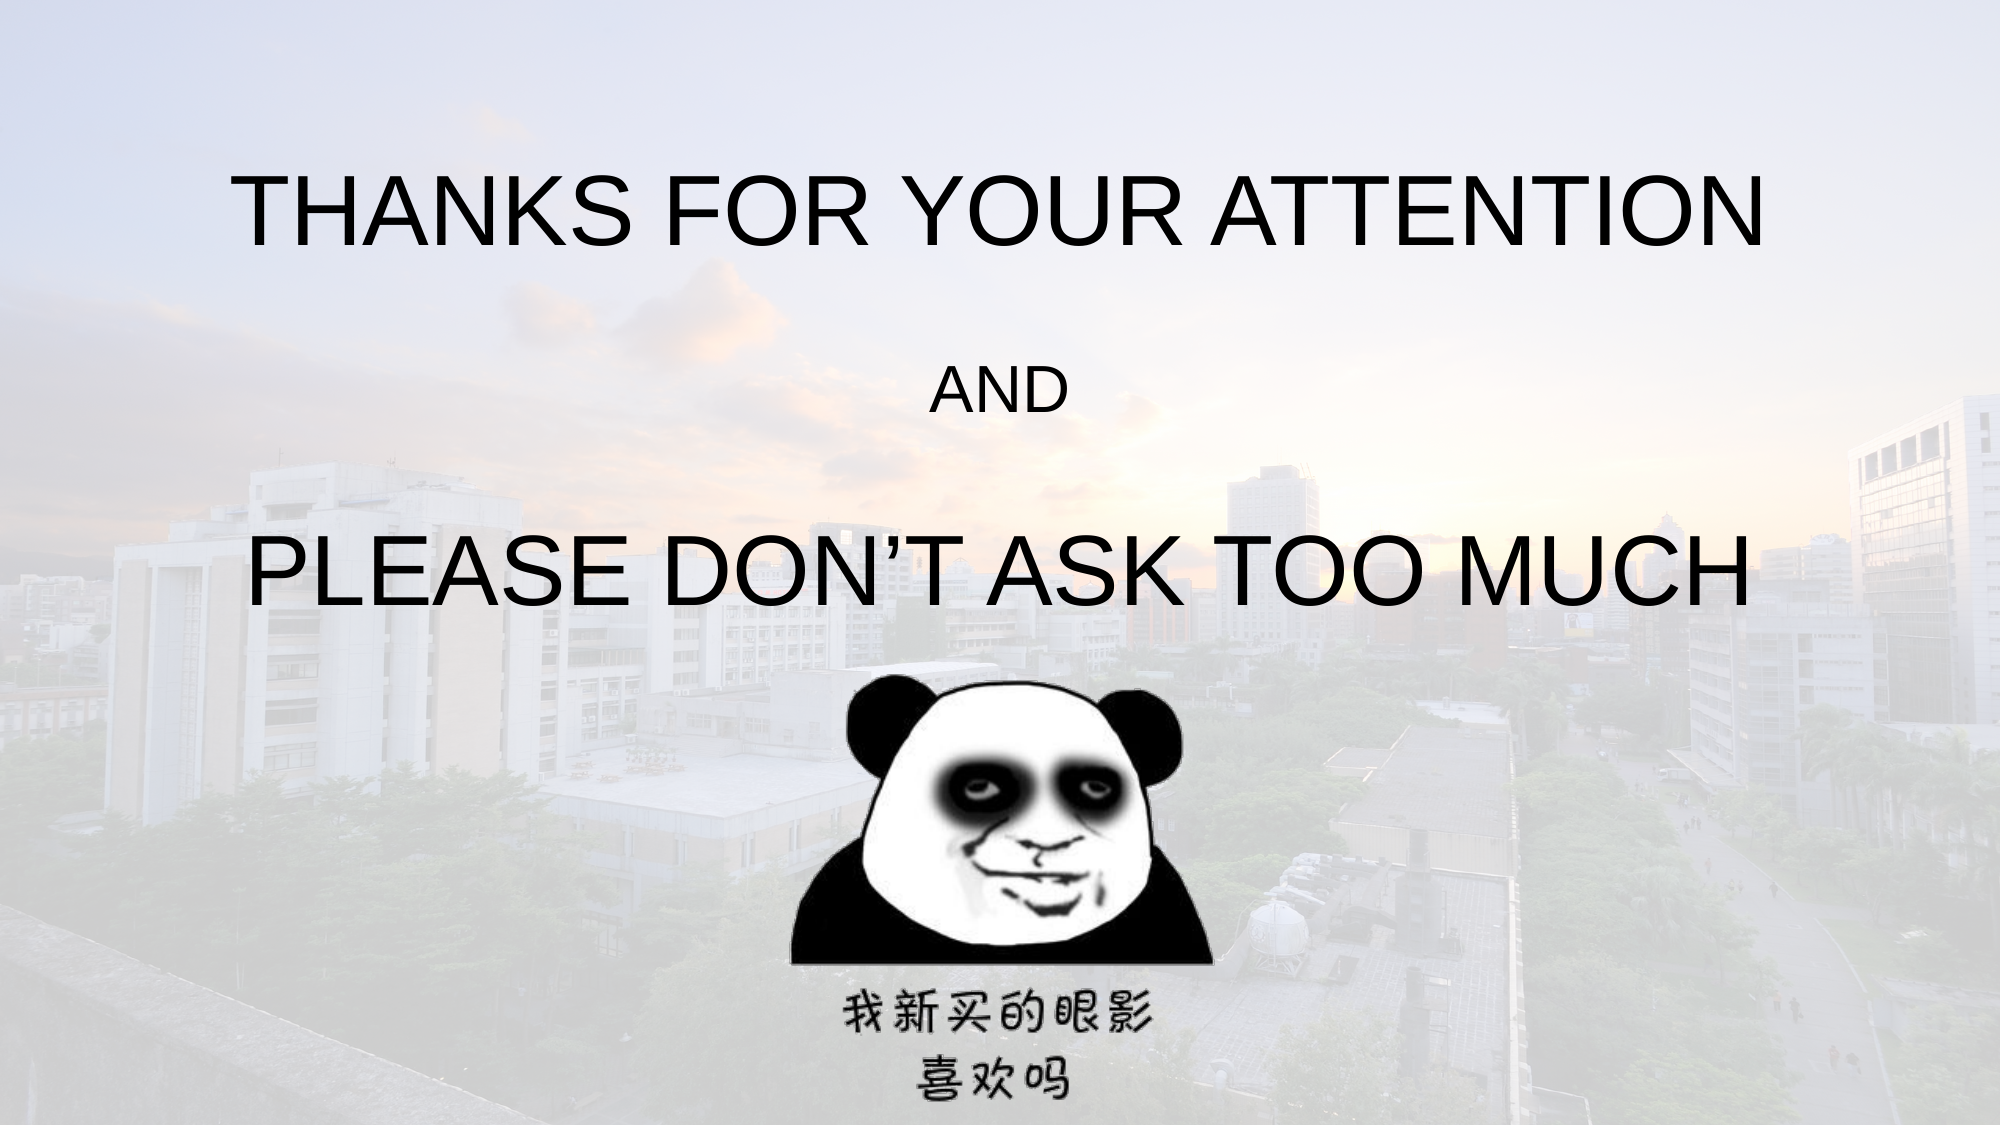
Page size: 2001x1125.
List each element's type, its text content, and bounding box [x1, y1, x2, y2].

picture [765, 656, 1235, 1125]
text_box THANKS FOR YOUR ATTENTION AND PLEASE DON’T ASK TOO MUCH [0, 138, 2000, 633]
